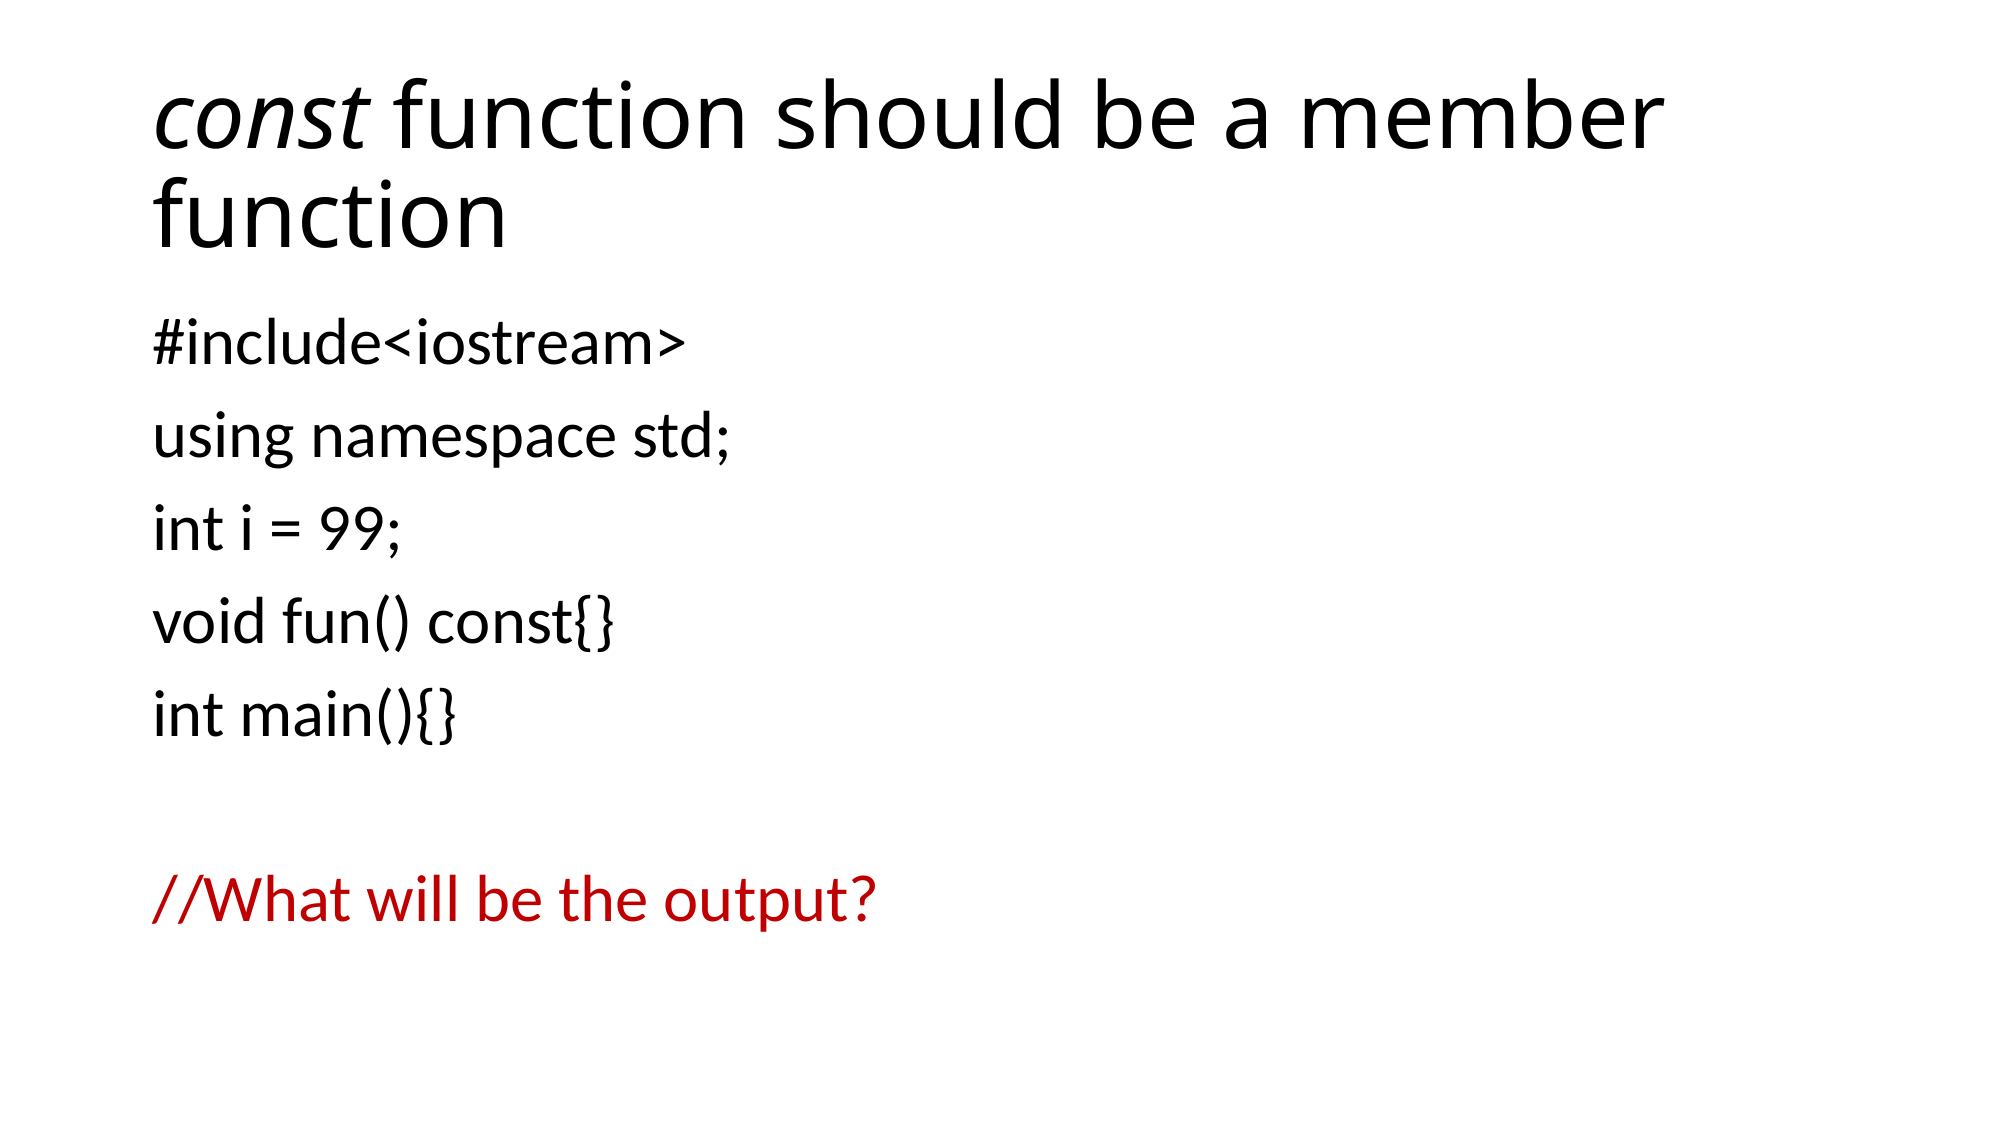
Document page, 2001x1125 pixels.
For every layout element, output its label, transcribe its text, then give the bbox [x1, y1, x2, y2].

list #include<iostream> using namespace std; int i = 99; void fun() const{} int main(){} //What will be the output? [137, 299, 1863, 1014]
title const function should be a member function [137, 59, 1863, 278]
